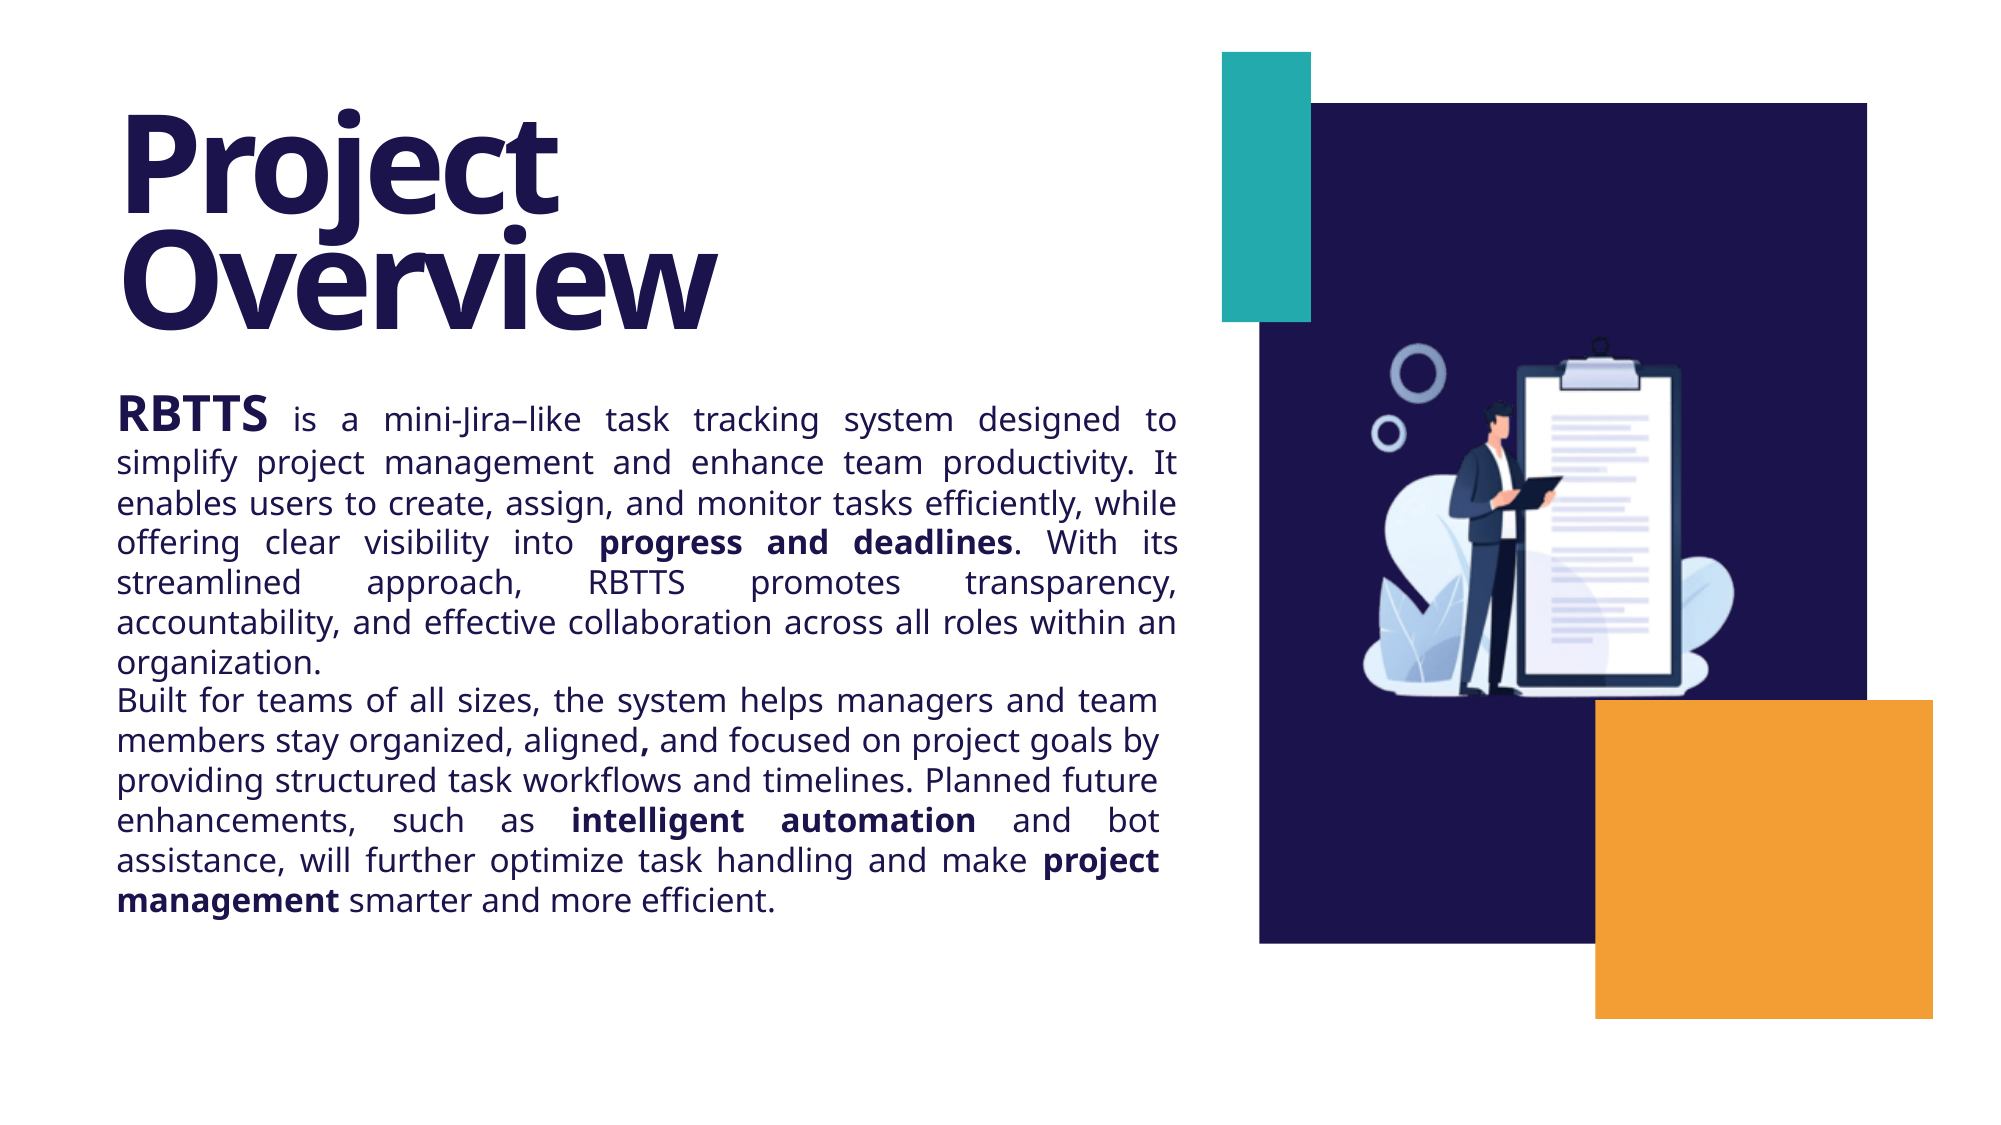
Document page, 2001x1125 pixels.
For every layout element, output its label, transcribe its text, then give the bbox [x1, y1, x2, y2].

text_box Built for teams of all sizes, the system helps managers and team members stay organized, aligned, and focused on project goals by providing structured task workflows and timelines. Planned future enhancements, such as intelligent automation and bot assistance, will further optimize task handling and make project management smarter and more efficient. [101, 689, 1175, 927]
text_box [1221, 51, 1312, 323]
picture [1259, 206, 1822, 818]
text_box Image [1312, 102, 1868, 699]
text_box Project Overview [101, 114, 821, 360]
text_box [1594, 699, 1934, 1020]
text_box Image [1258, 323, 1594, 945]
text_box RBTTS is a mini-Jira–like task tracking system designed to simplify project management and enhance team productivity. It enables users to create, assign, and monitor tasks efficiently, while offering clear visibility into progress and deadlines. With its streamlined approach, RBTTS promotes transparency, accountability, and effective collaboration across all roles within an organization. [101, 374, 1194, 689]
